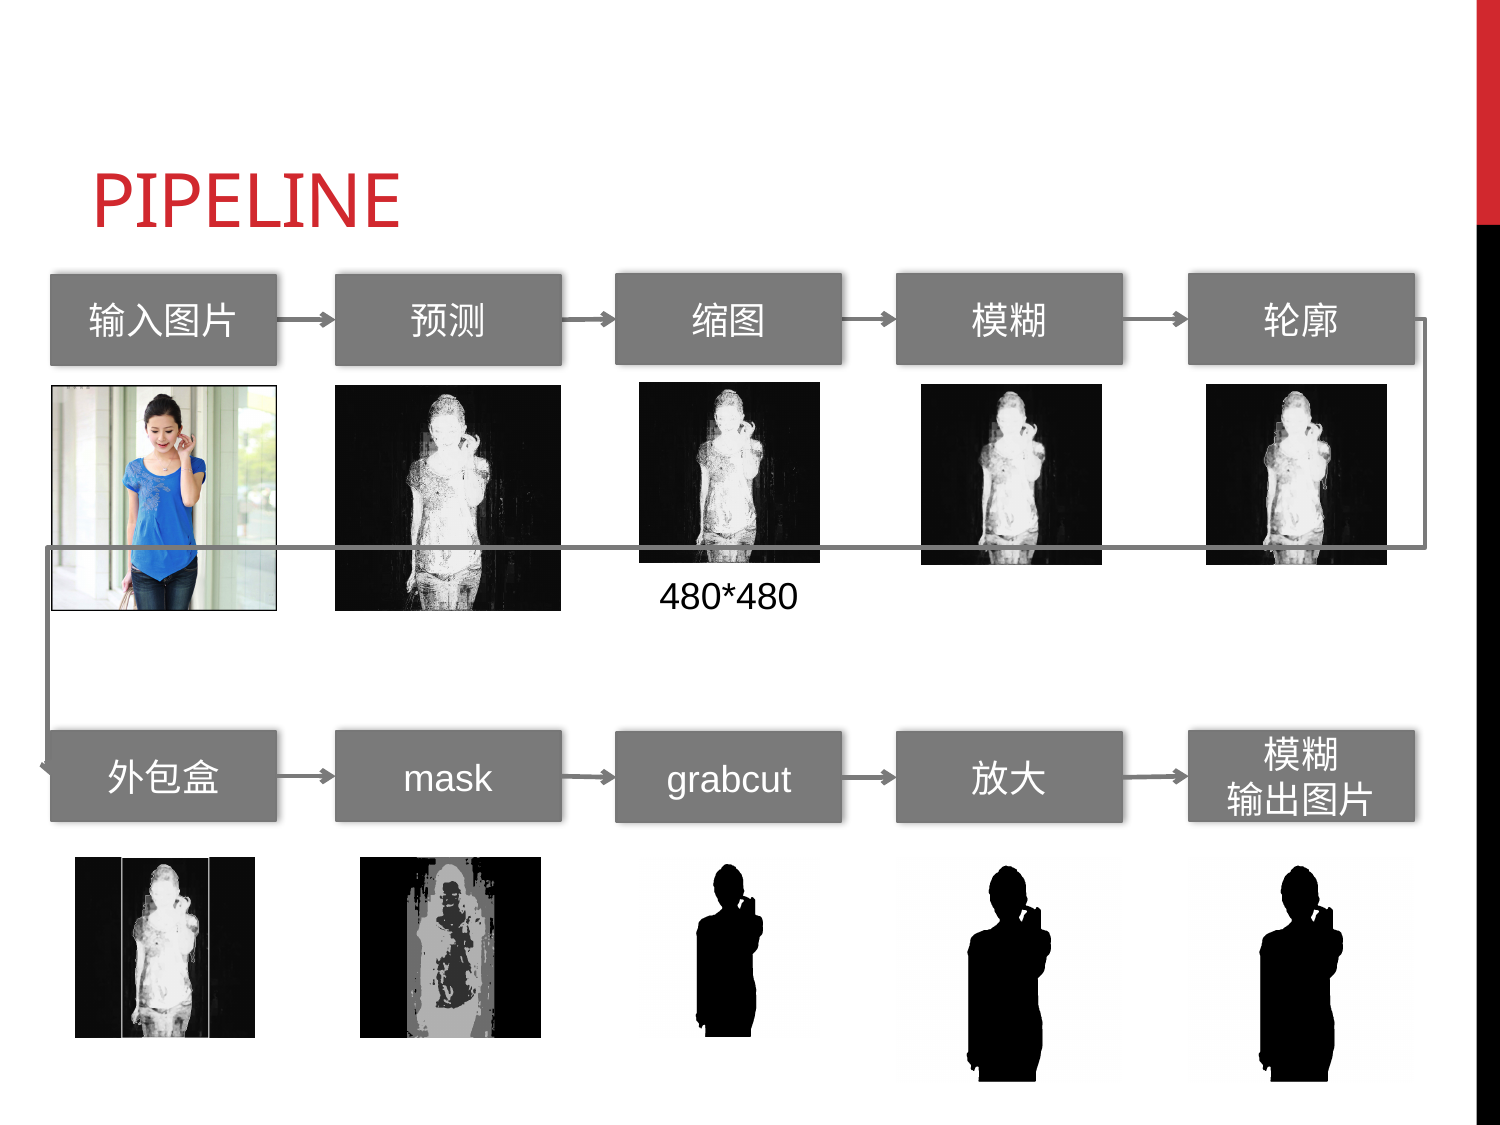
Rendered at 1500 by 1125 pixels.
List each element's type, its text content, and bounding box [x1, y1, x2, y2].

picture [1188, 857, 1415, 1084]
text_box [896, 273, 1123, 313]
picture [639, 857, 821, 1039]
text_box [50, 777, 277, 1039]
text_box 模糊 输出图片 [1188, 780, 1415, 822]
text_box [335, 274, 562, 313]
text_box grabcut [615, 780, 842, 823]
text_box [50, 274, 277, 318]
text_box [335, 780, 562, 1039]
picture [896, 857, 1123, 1084]
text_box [1188, 273, 1415, 313]
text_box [50, 318, 1415, 777]
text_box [615, 273, 842, 313]
text_box 放大 [896, 780, 1123, 823]
title Pipeline [75, 25, 1025, 250]
